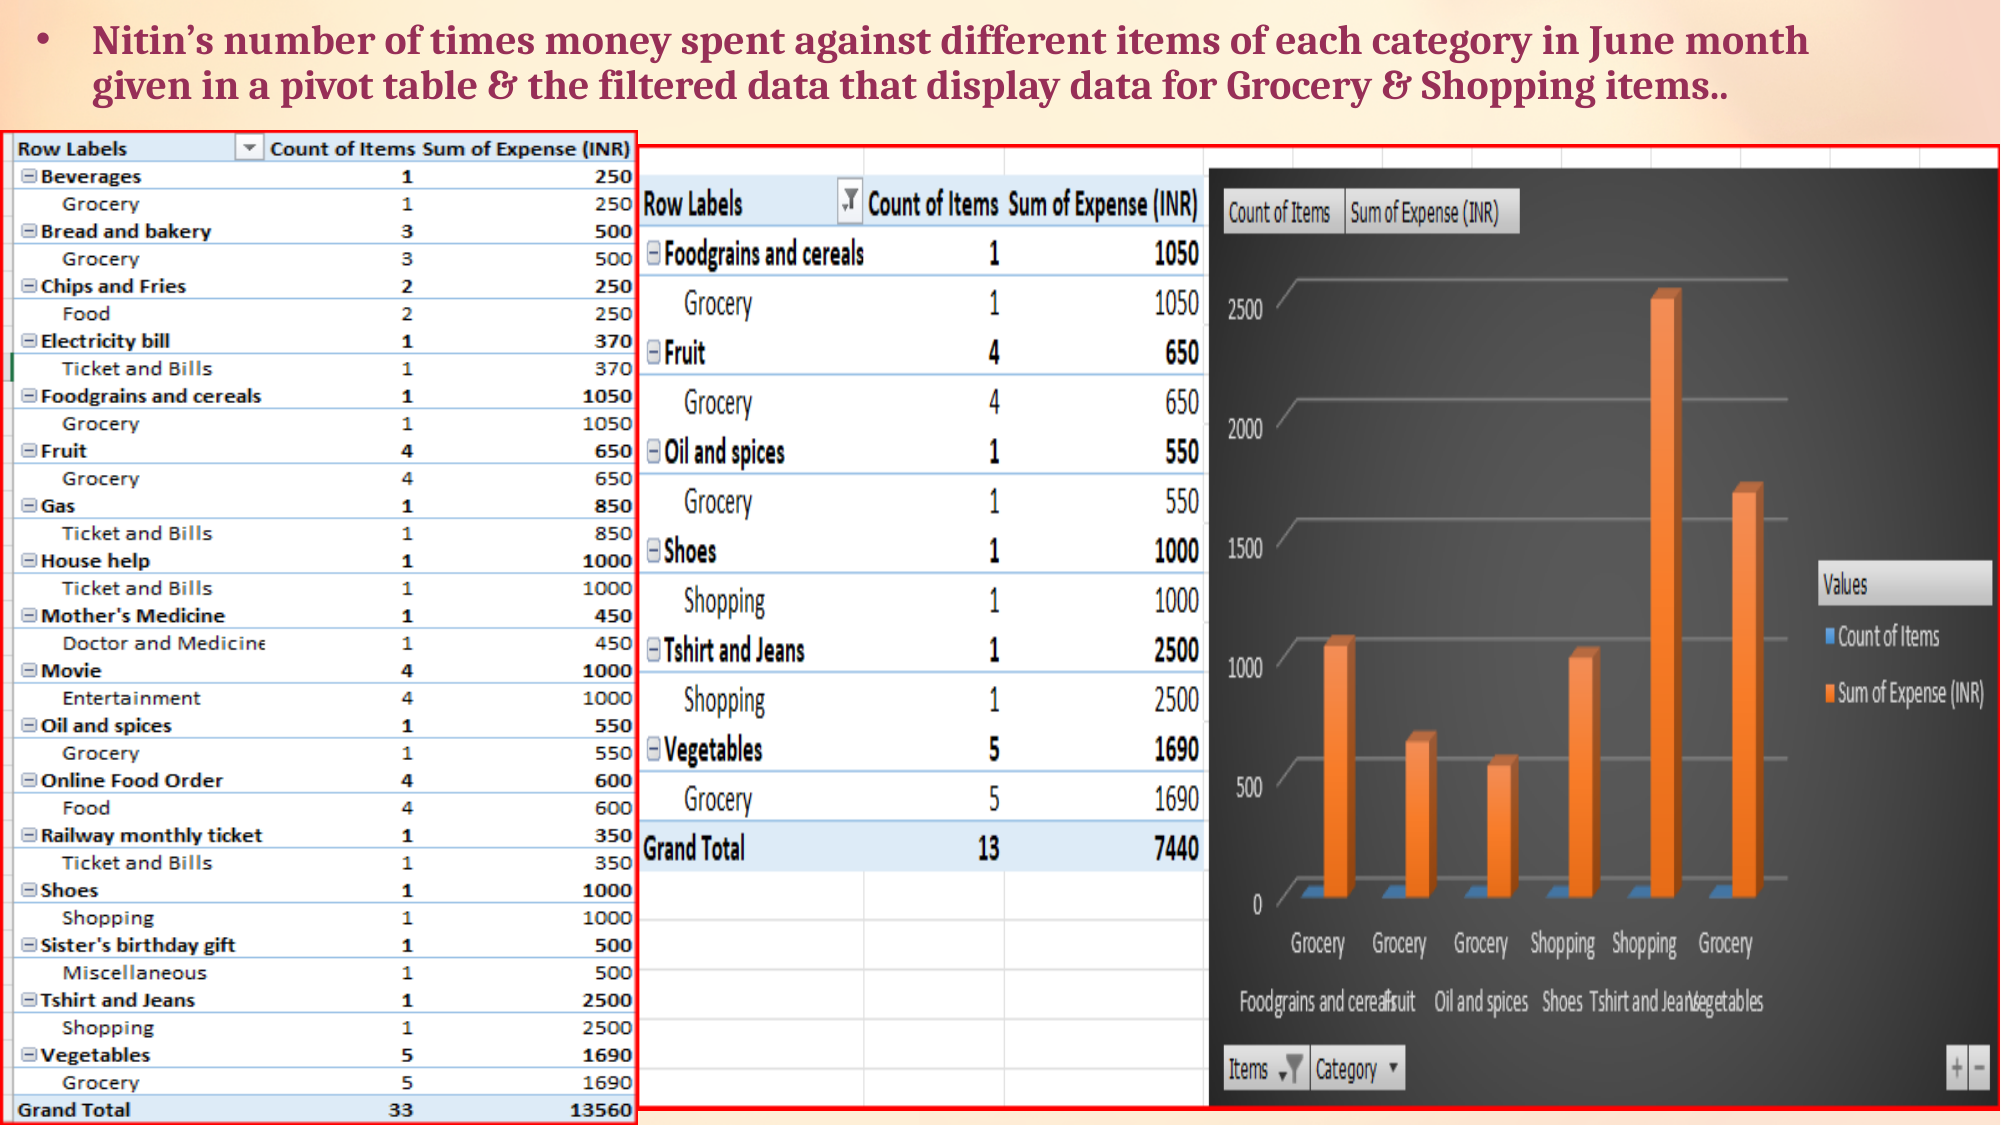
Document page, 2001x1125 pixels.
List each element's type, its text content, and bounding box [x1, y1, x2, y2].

picture [0, 0, 2001, 1125]
title Nitin’s number of times money spent against different items of each category in June month given in a pivot table & the filtered data that display data for Grocery & Shopping items.. [20, 0, 1859, 116]
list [0, 130, 638, 1125]
